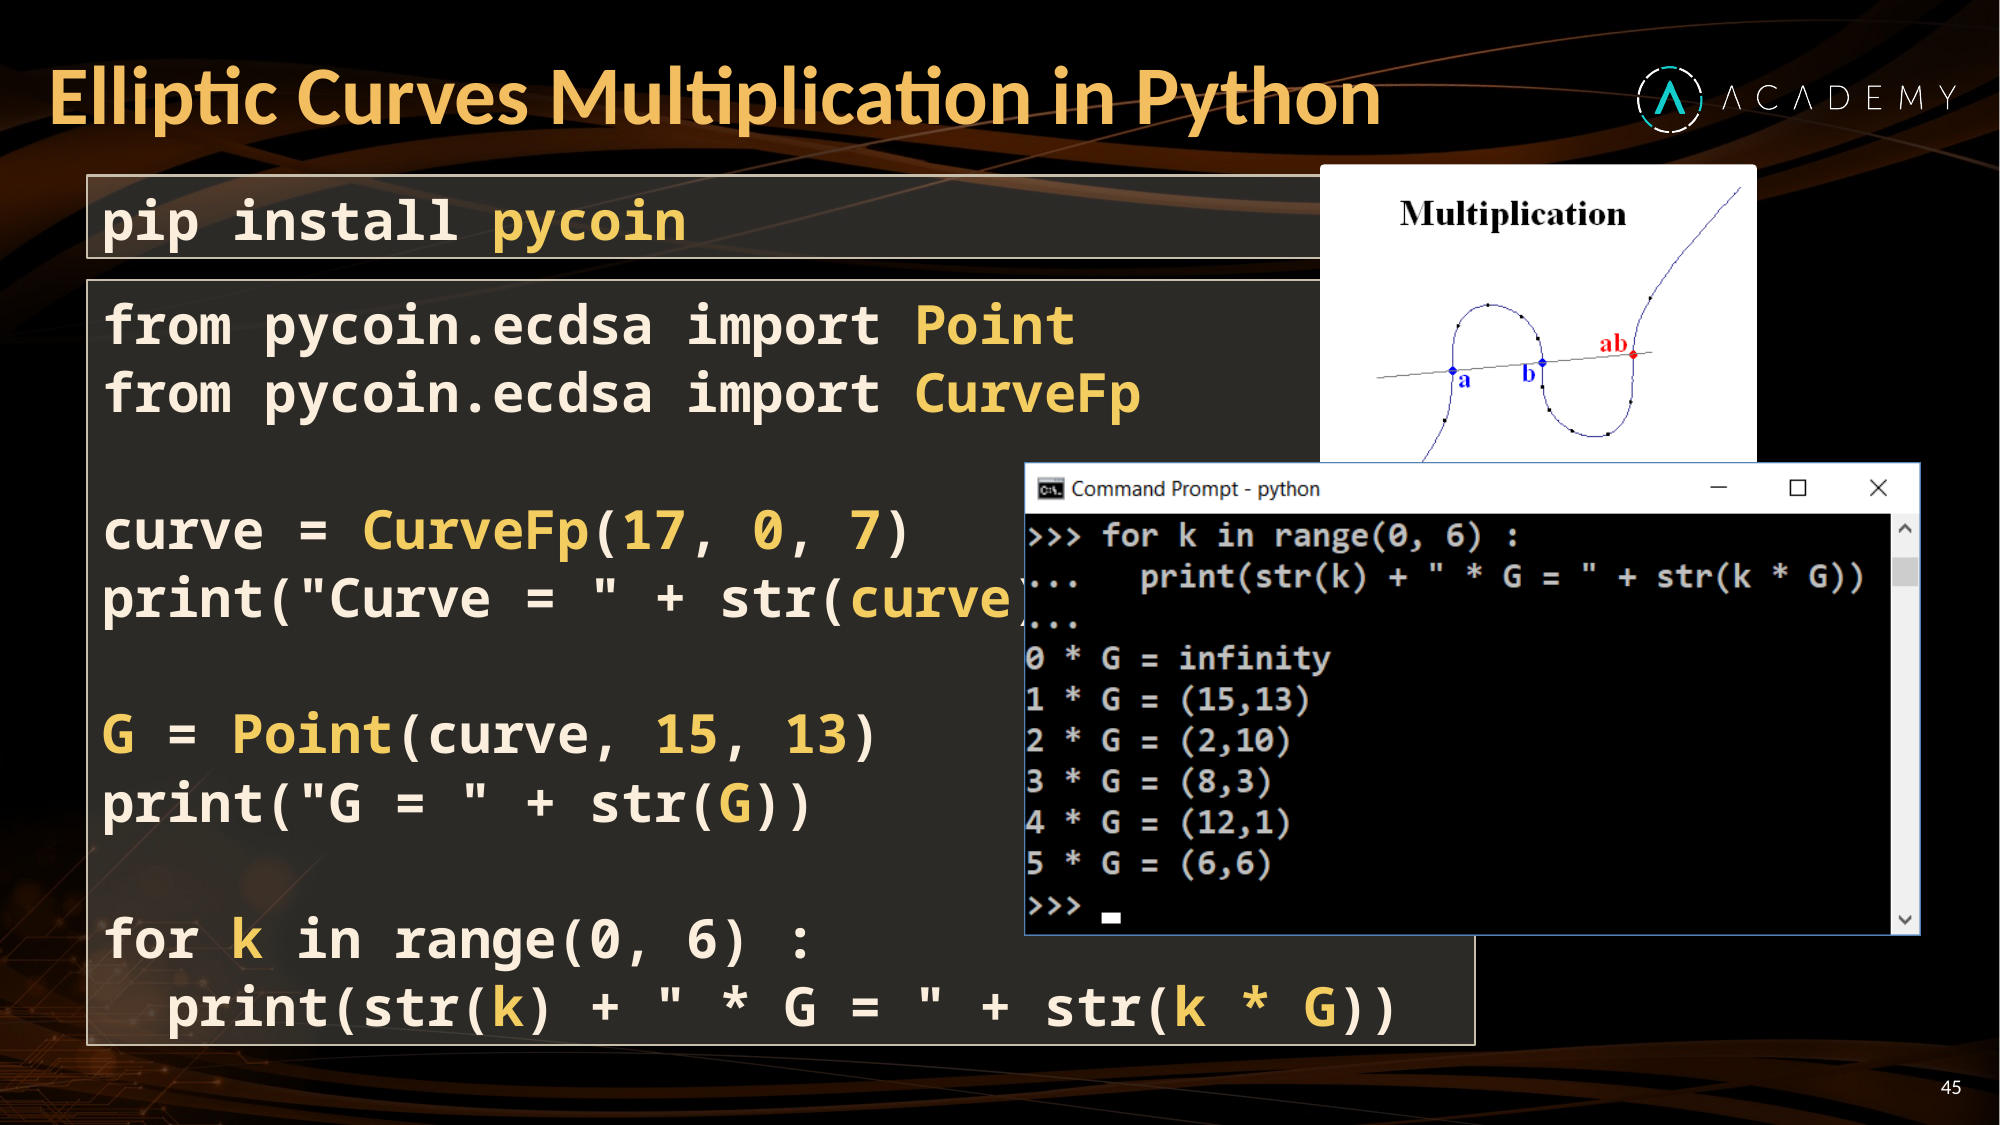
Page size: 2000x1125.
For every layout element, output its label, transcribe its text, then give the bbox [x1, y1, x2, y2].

text_box from pycoin.ecdsa import Point from pycoin.ecdsa import CurveFp curve = CurveFp(17, 0, 7) print("Curve = " + str(curve)) G = Point(curve, 15, 13) print("G = " + str(G)) for k in range(0, 6) : print(str(k) + " * G = " + str(k * G)) [87, 279, 1475, 1045]
picture [0, 0, 2000, 1125]
title Elliptic Curves Multiplication in Python [30, 6, 1602, 189]
text_box pip install pycoin [87, 175, 1320, 259]
slide_number 45 [1897, 1070, 1968, 1103]
